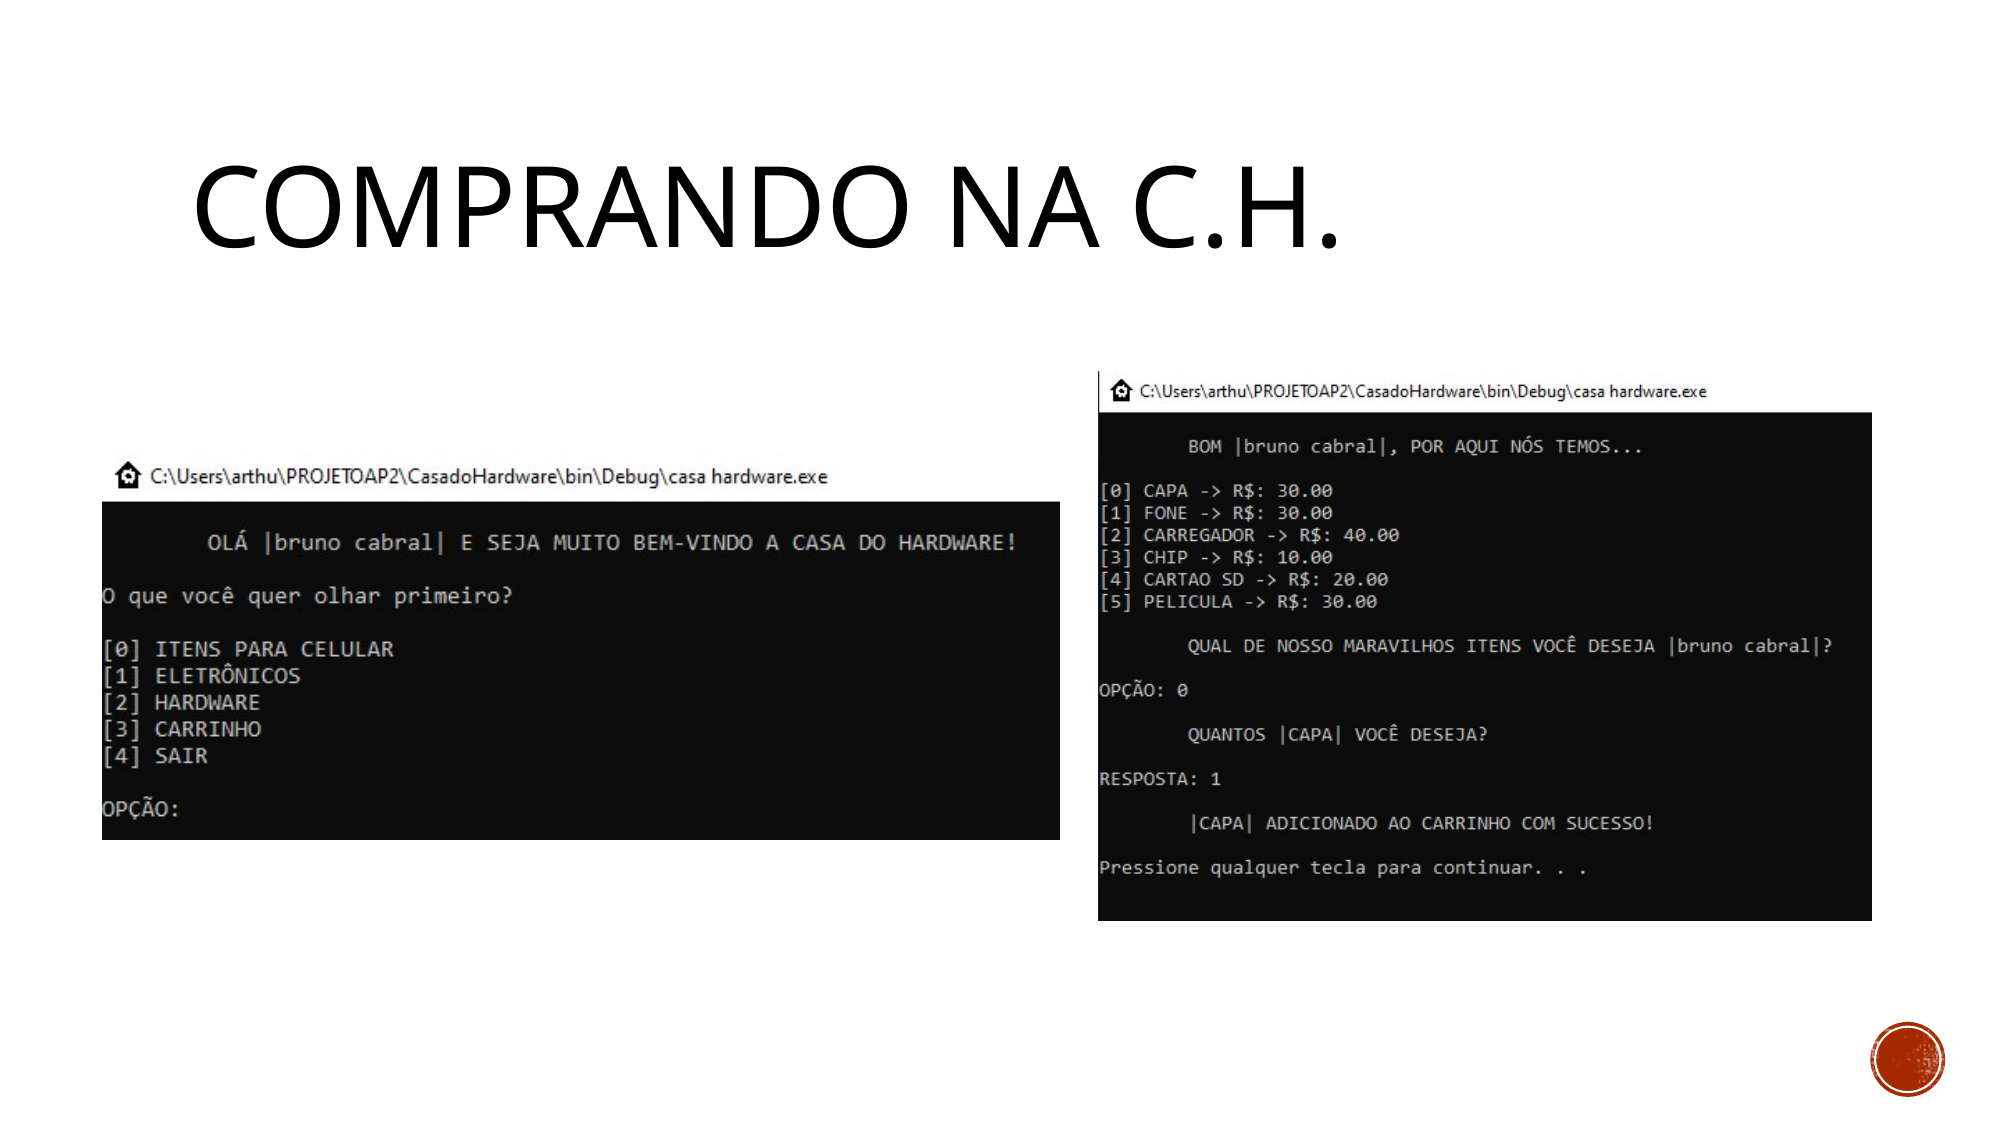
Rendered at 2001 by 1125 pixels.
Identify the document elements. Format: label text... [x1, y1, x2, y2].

title COMPRANDO NA C.H. [175, 79, 1826, 344]
picture [1098, 371, 1872, 921]
picture [102, 452, 1060, 840]
